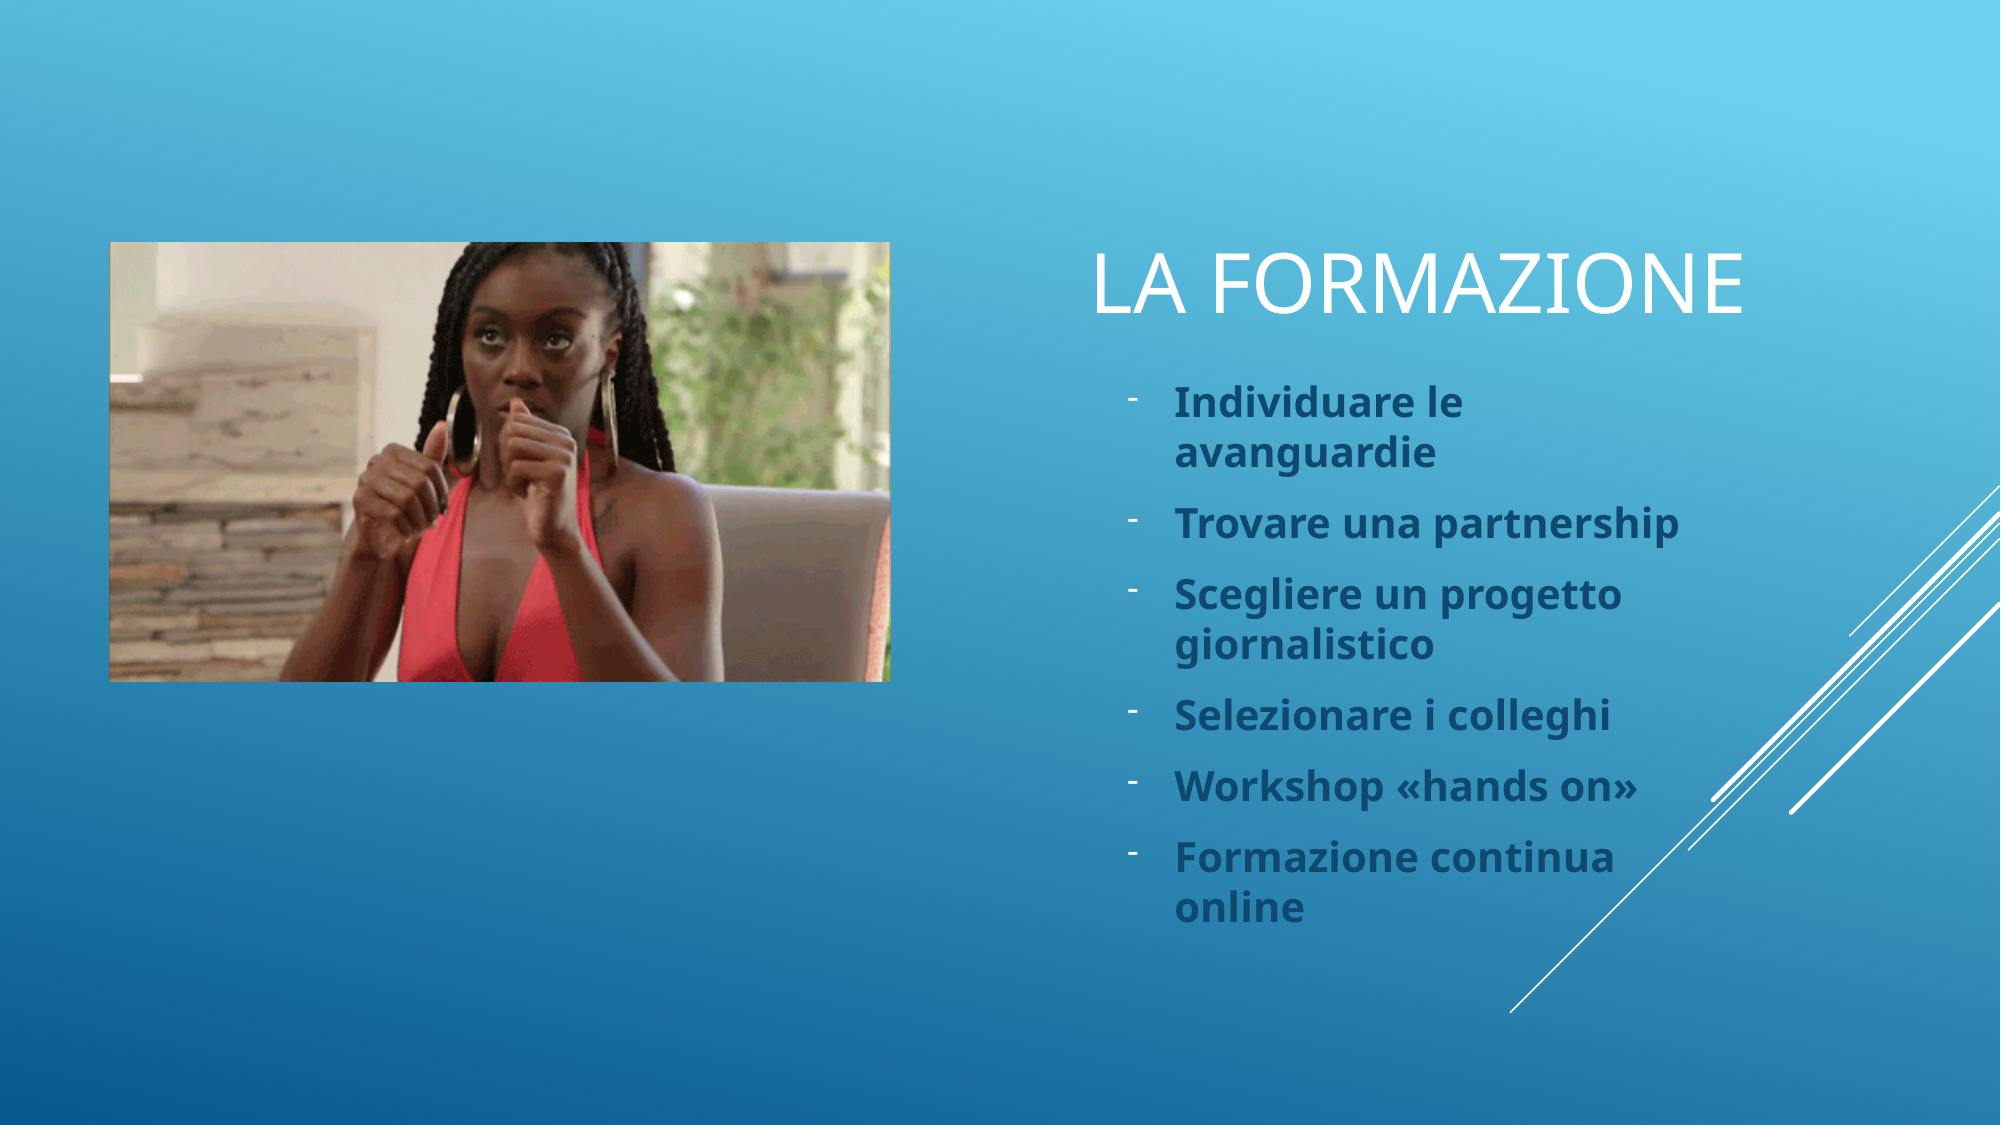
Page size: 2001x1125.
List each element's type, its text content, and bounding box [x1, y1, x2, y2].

list Individuare le avanguardie Trovare una partnership Scegliere un progetto giornalistico Selezionare i colleghi Workshop «hands on» Formazione continua online [1112, 368, 1713, 712]
title LA FORMAZIONE [1074, 112, 1830, 338]
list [108, 242, 891, 683]
